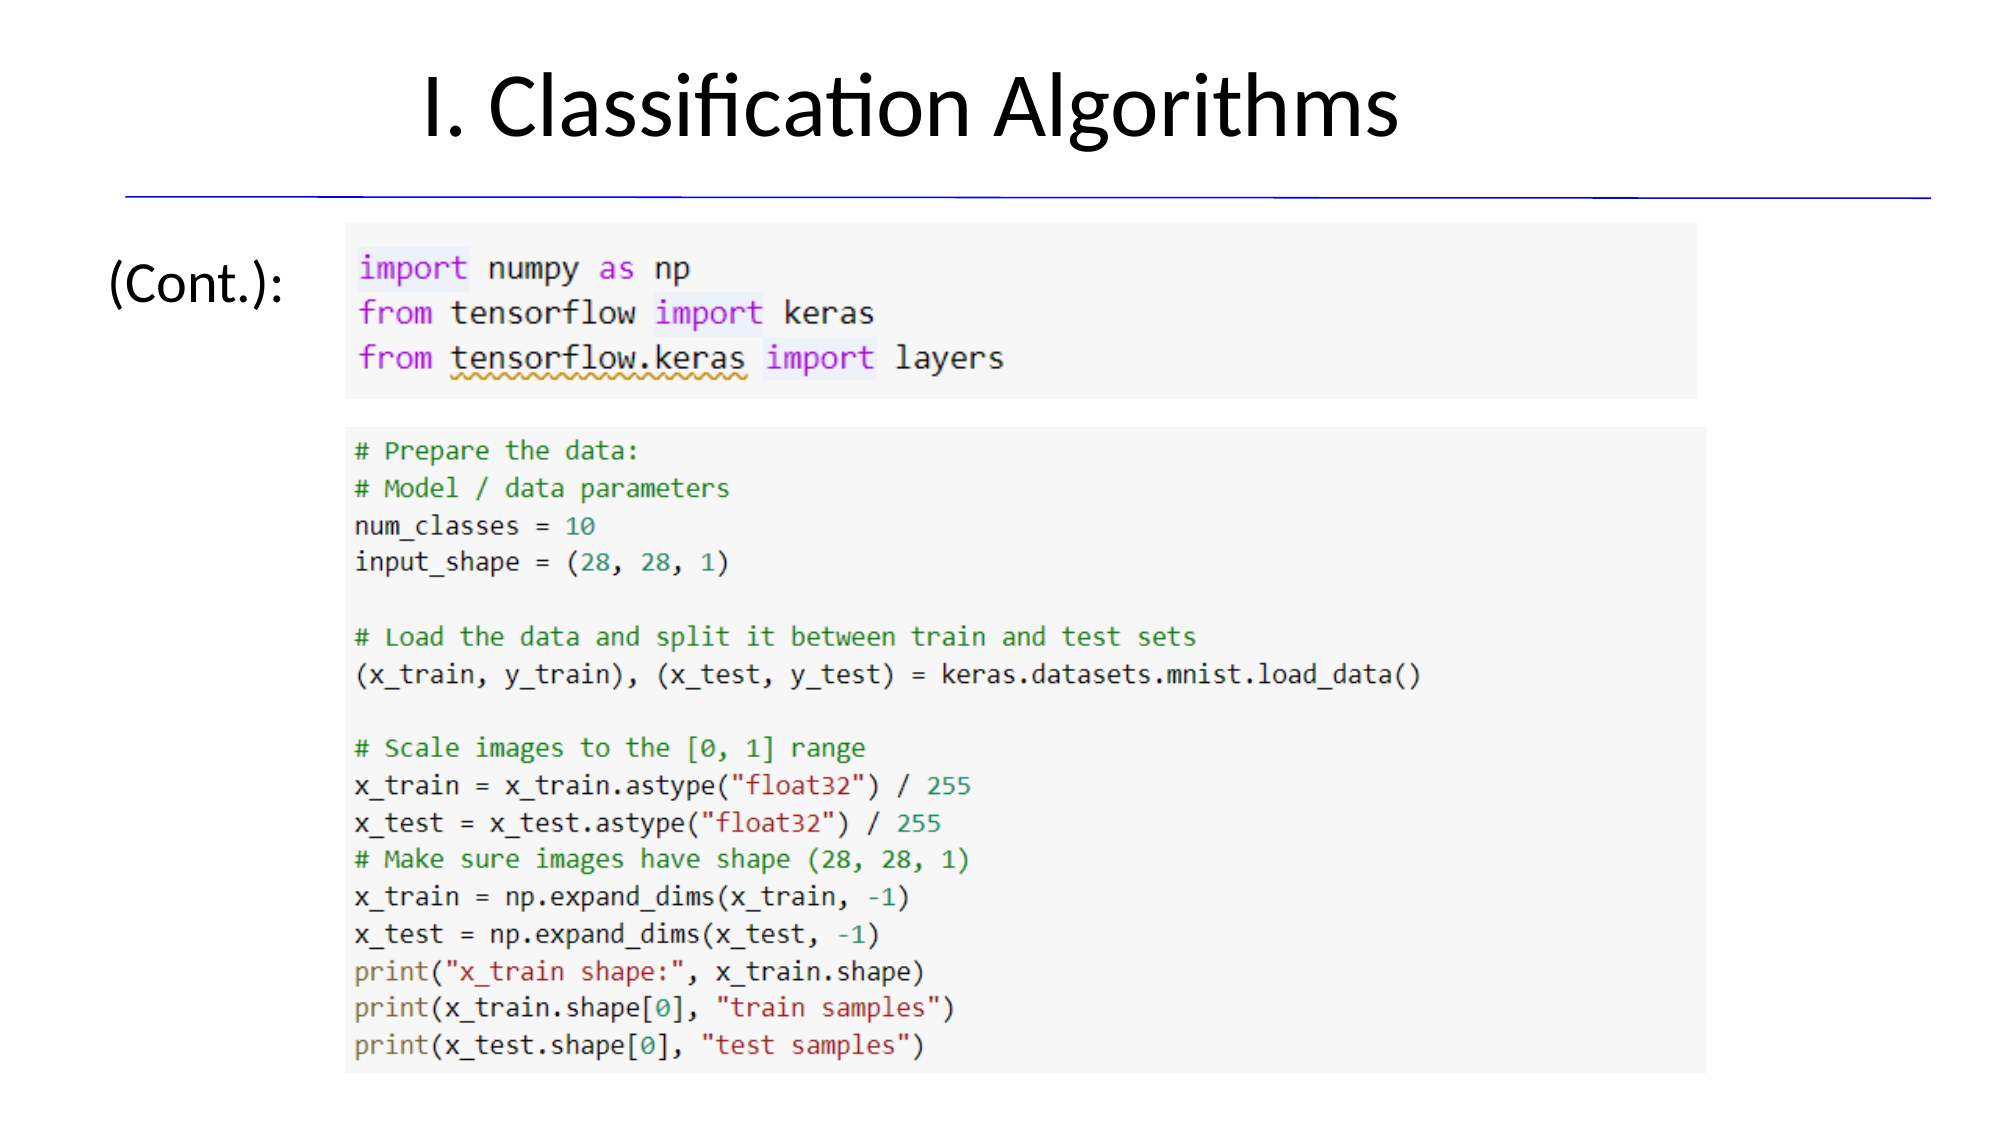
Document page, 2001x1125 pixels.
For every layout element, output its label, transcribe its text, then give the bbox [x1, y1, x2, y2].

picture [345, 427, 1707, 1074]
subtitle (Cont.): [92, 244, 1945, 825]
text_box I. Classification Algorithms [161, 50, 1662, 165]
picture [345, 208, 1698, 399]
